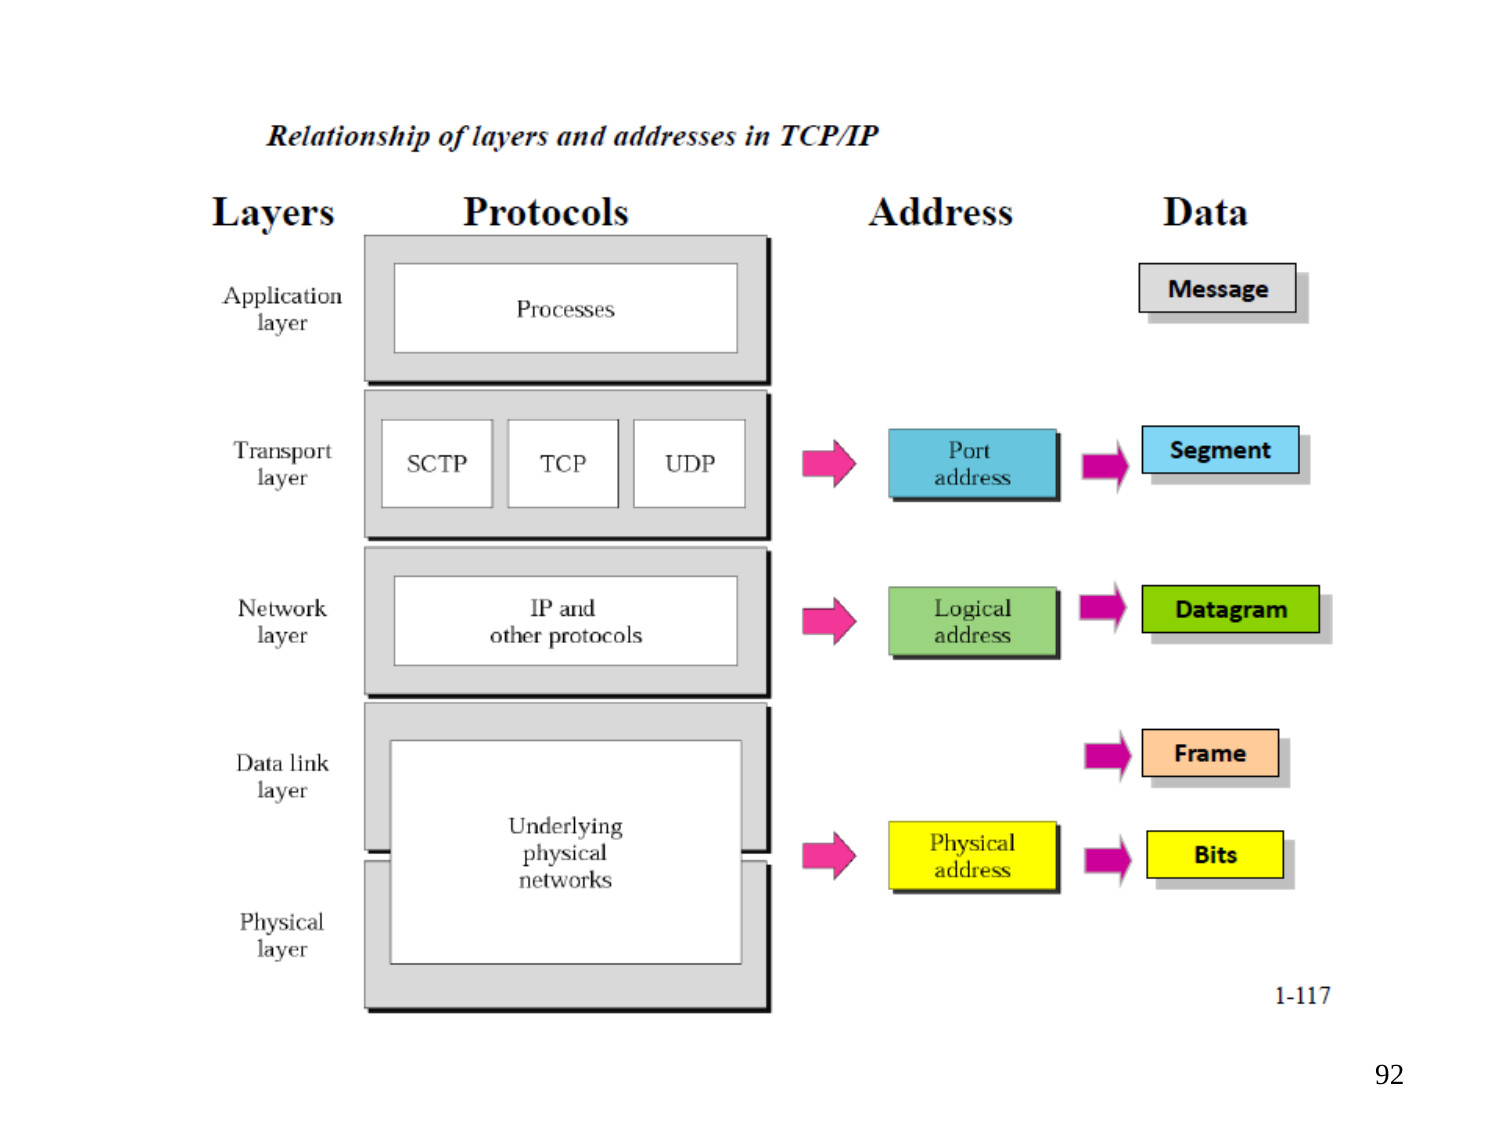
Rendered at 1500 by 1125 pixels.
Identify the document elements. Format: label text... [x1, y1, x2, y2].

text_box 92 [1317, 1048, 1420, 1124]
picture [164, 98, 1336, 1026]
